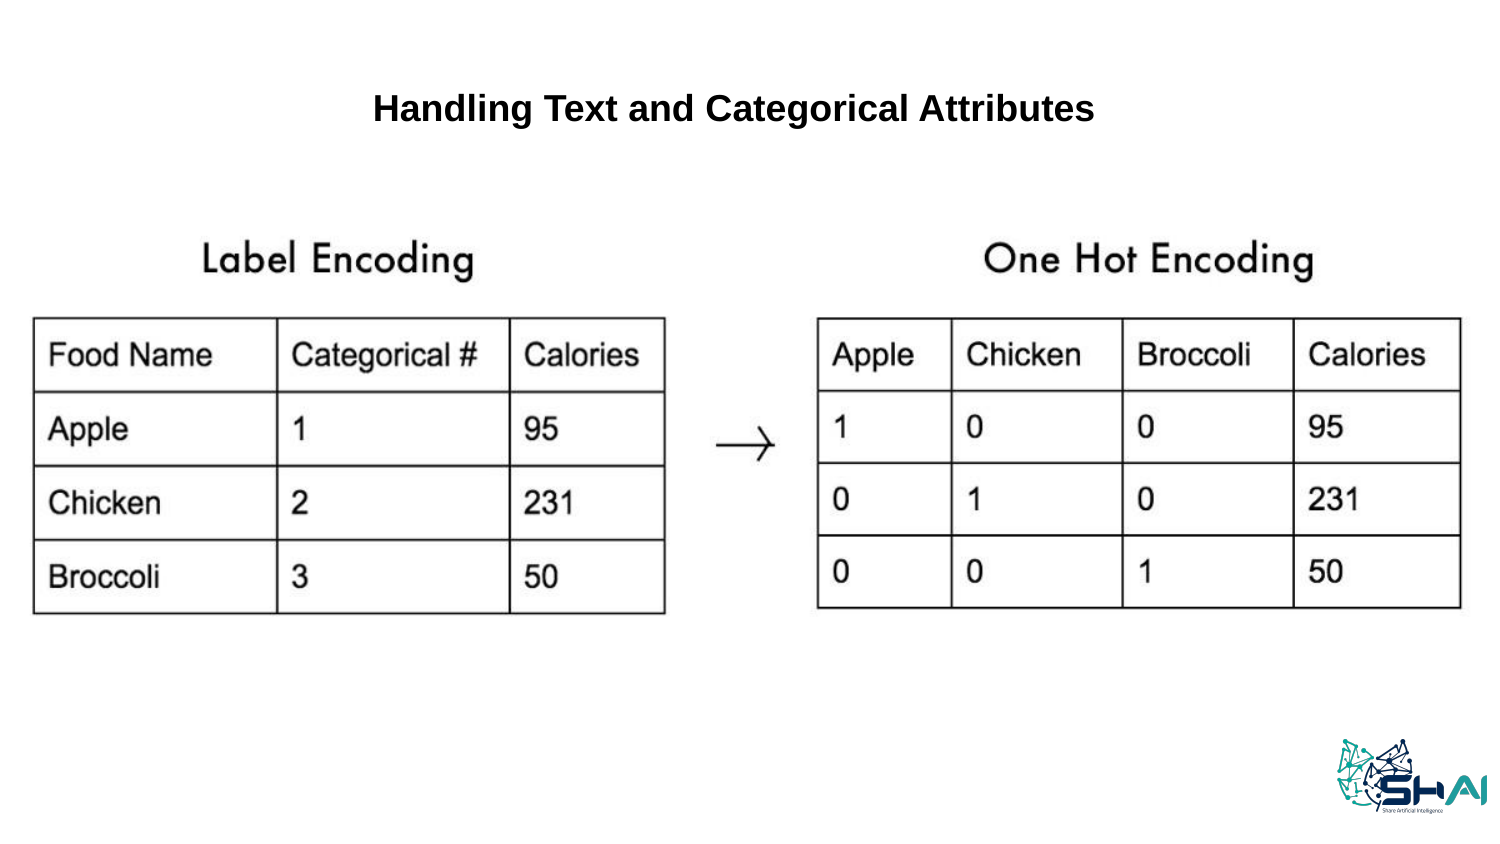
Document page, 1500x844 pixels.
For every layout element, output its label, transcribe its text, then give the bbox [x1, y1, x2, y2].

text_box Handling Text and Categorical Attributes [344, 66, 1156, 140]
picture [0, 176, 1500, 668]
picture [1322, 710, 1500, 844]
